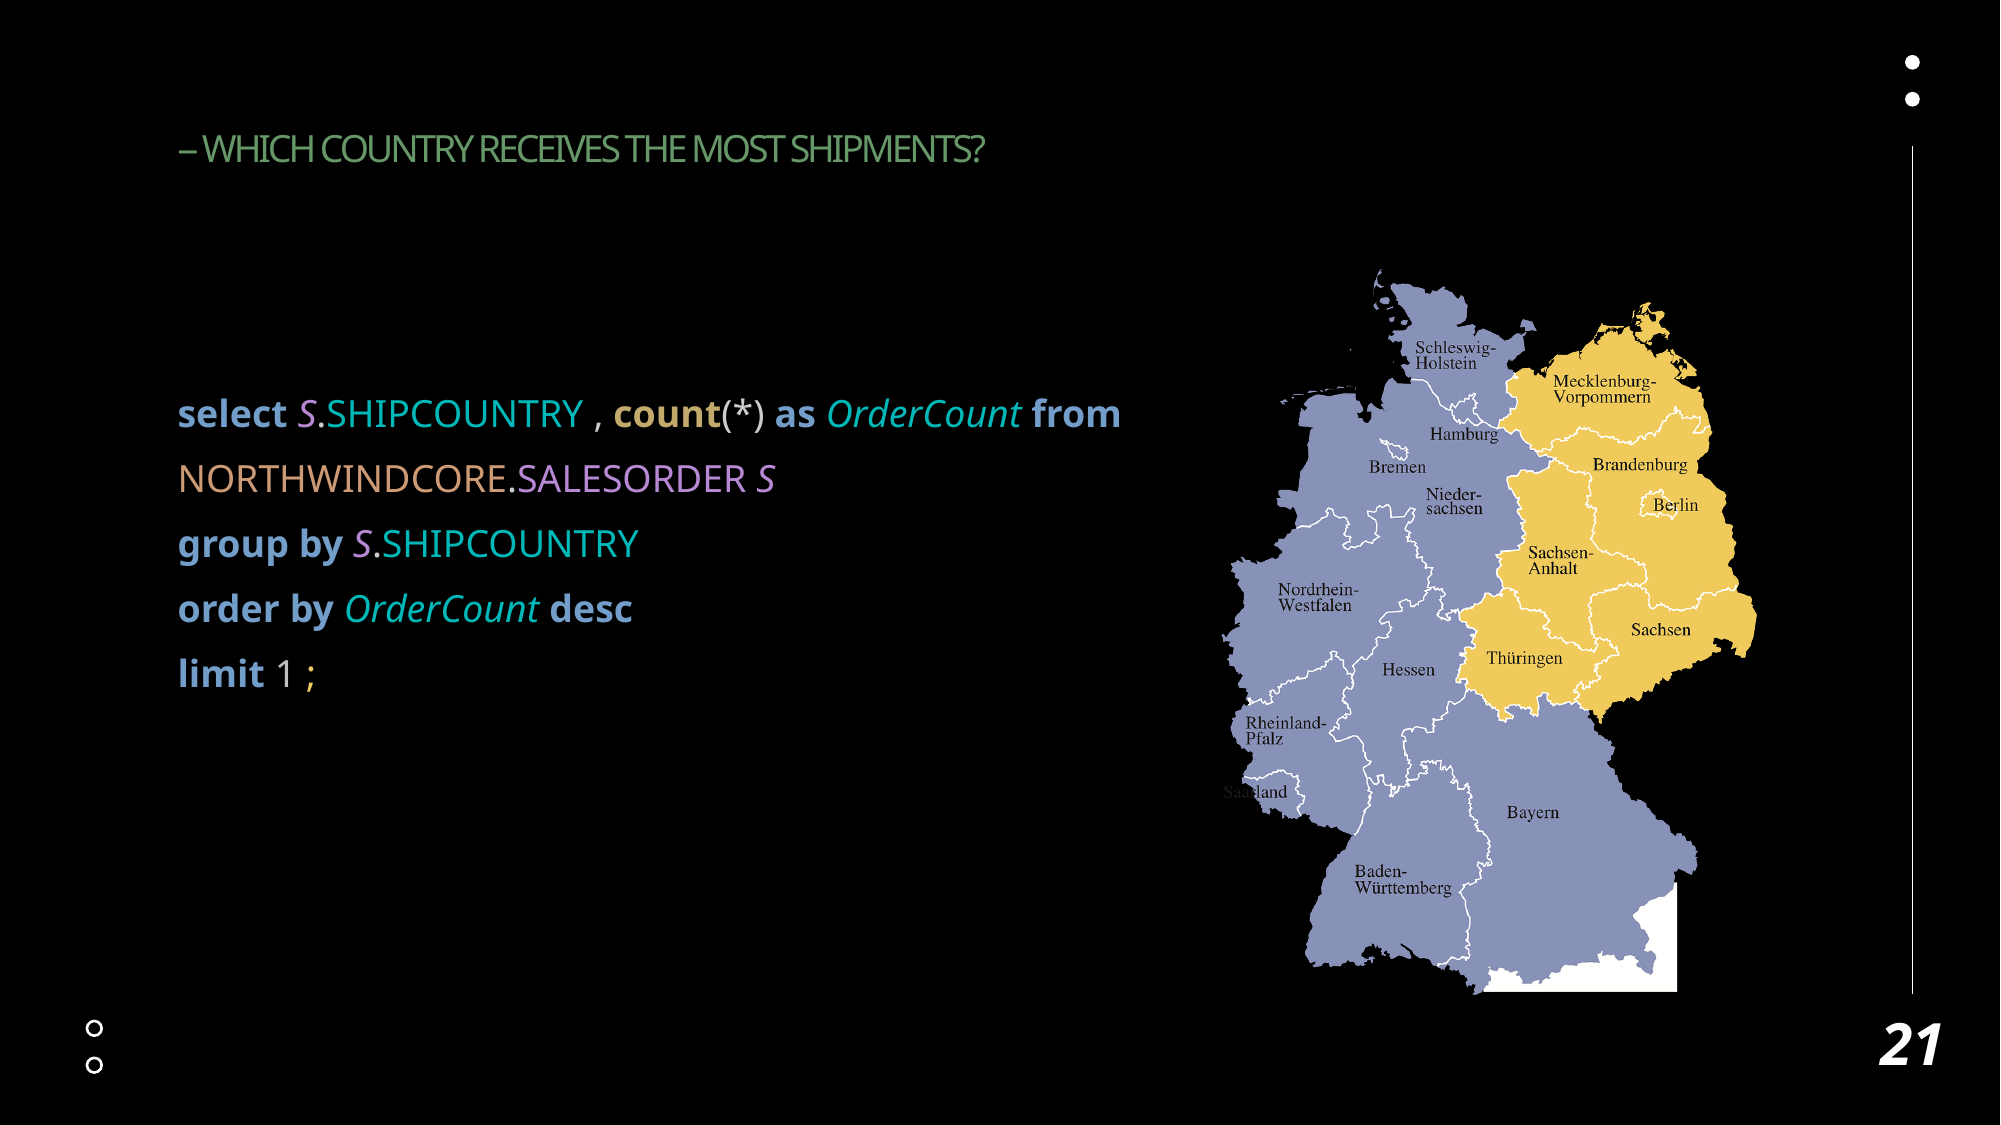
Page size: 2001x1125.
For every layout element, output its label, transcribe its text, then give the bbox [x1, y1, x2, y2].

title -- Which country receives the most shipments? [177, 99, 1828, 206]
slide_number 21 [1853, 1024, 1972, 1070]
picture [1220, 269, 1757, 995]
list select S.SHIPCOUNTRY , count(*) as OrderCount from NORTHWINDCORE.SALESORDER S group by S.SHIPCOUNTRY order by OrderCount desc limit 1 ; [177, 390, 1220, 685]
